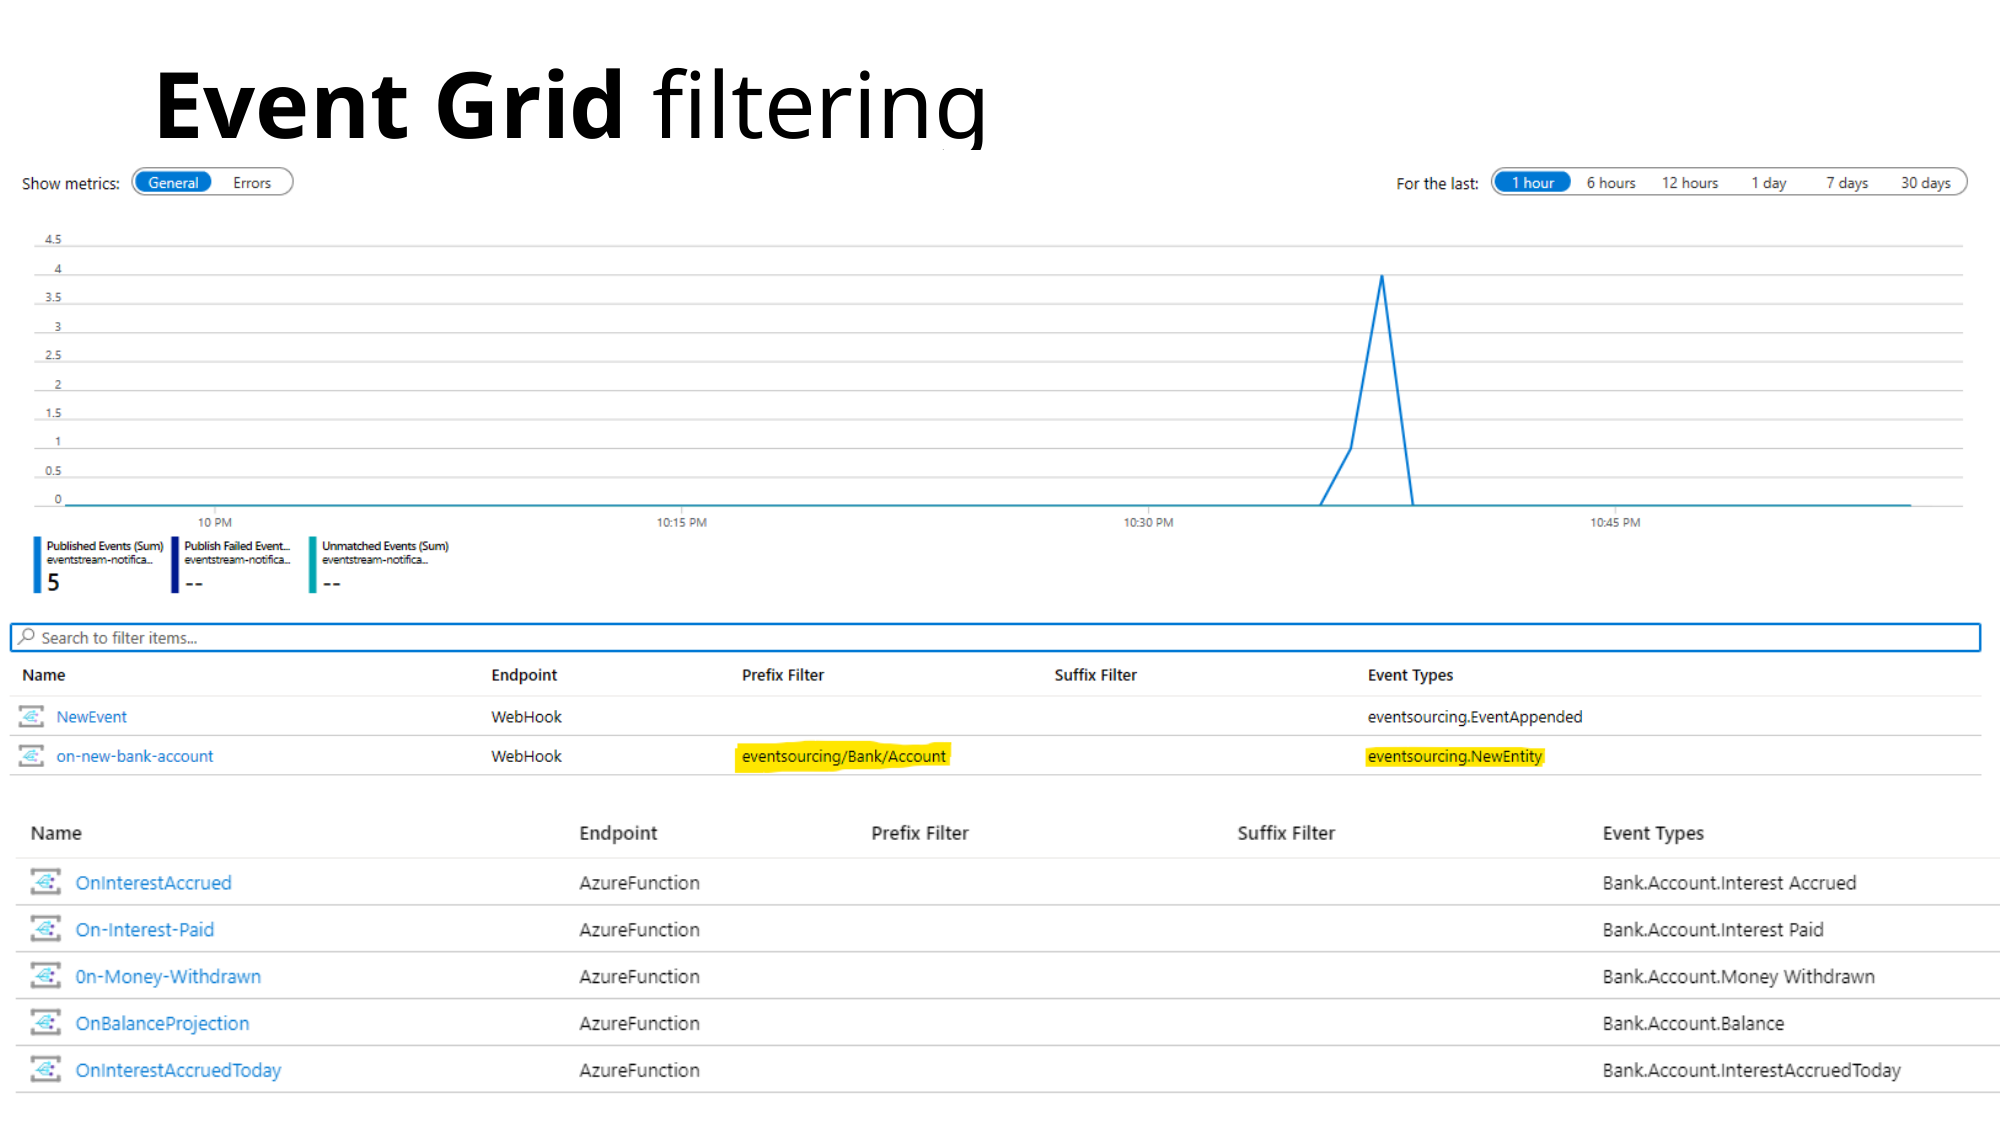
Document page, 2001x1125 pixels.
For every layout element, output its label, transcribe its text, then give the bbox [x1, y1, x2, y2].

title Event Grid filtering [137, 0, 1863, 150]
picture [0, 150, 2000, 810]
picture [0, 818, 2000, 1102]
